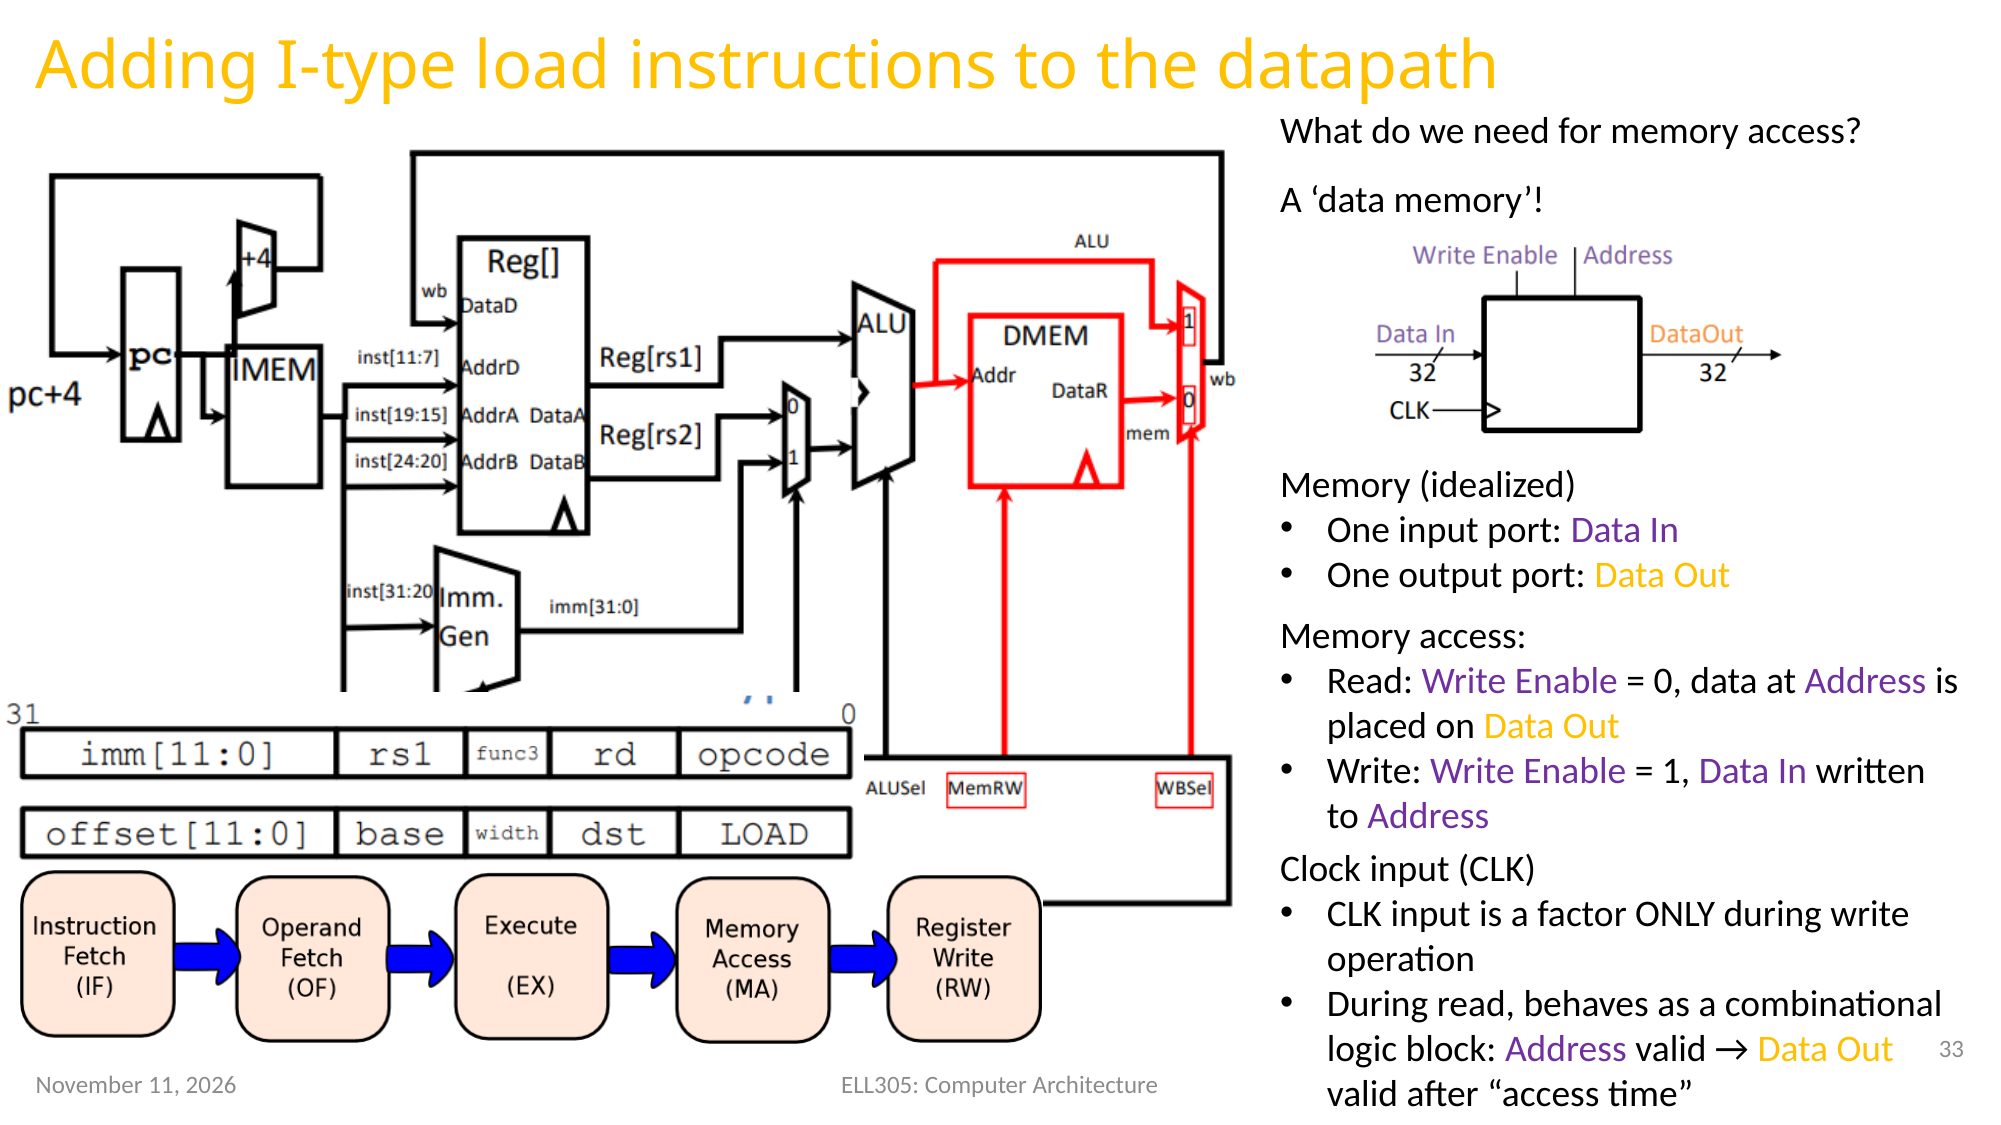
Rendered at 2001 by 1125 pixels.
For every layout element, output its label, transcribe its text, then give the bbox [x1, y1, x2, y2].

picture [1371, 236, 1783, 436]
text_box Memory (idealized) One input port: Data In One output port: Data Out [1265, 452, 1980, 602]
footer ELL305: Computer Architecture [662, 1053, 1265, 1114]
text_box Clock input (CLK) CLK input is a factor ONLY during write operation During read, behaves as a combinational logic block: Address valid → Data Out valid after “access time” [1265, 836, 1980, 1121]
text_box A ‘data memory’! [1265, 167, 1980, 228]
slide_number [20, 1053, 471, 1114]
text_box Memory access: Read: Write Enable = 0, data at Address is placed on Data Out Write: Write Enable = 1, Data In written to Address [1265, 603, 1980, 836]
text_box What do we need for memory access? [1265, 98, 1980, 159]
picture [0, 134, 1245, 1045]
title Adding I-type load instructions to the datapath [20, 22, 1984, 112]
